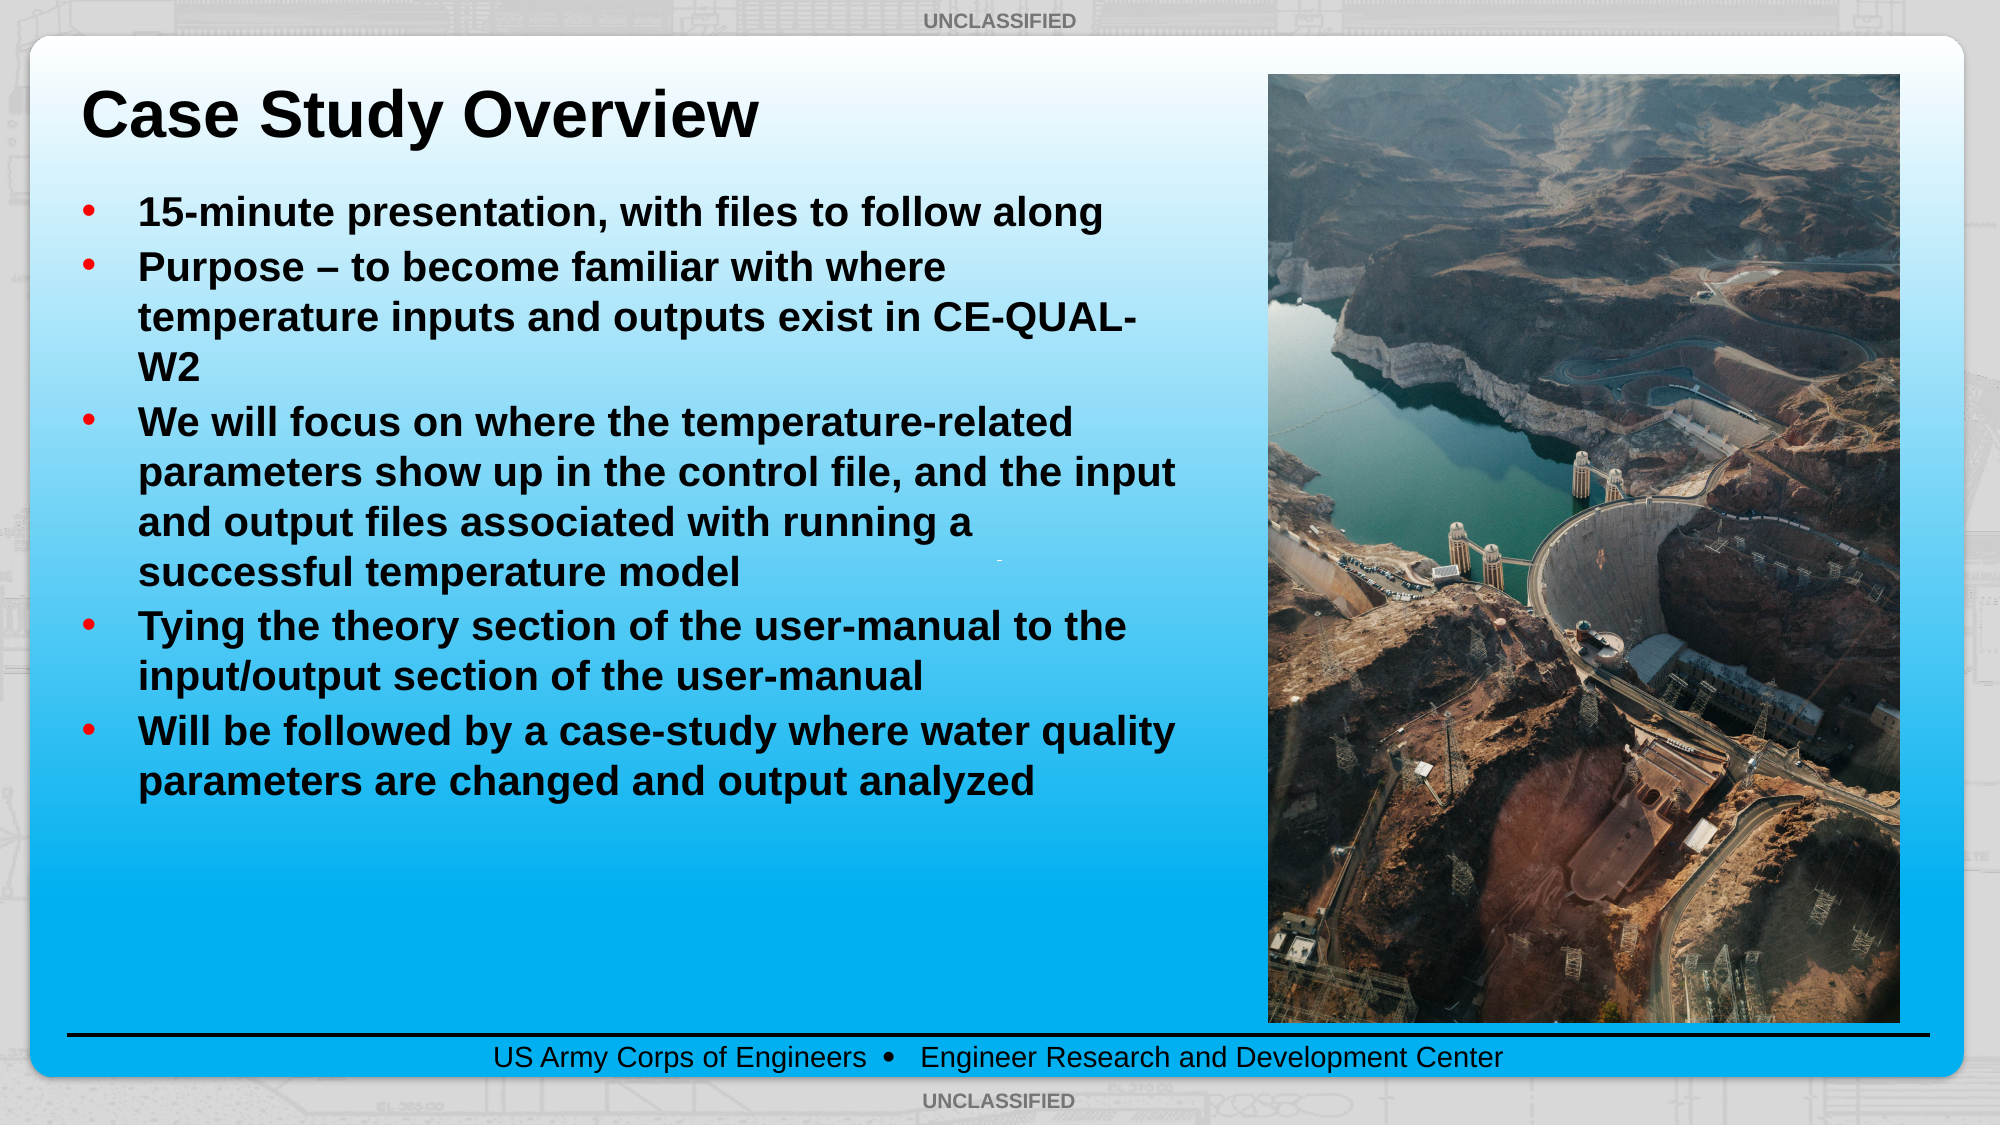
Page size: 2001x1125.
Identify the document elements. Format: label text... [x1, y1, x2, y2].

title Case Study Overview [66, 44, 1901, 178]
list 15-minute presentation, with files to follow along Purpose – to become familiar with where temperature inputs and outputs exist in CE-QUAL-W2 We will focus on where the temperature-related parameters show up in the control file, and the input and output files associated with running a successful temperature model Tying the theory section of the user-manual to the input/output section of the user-manual Will be followed by a case-study where water quality parameters are changed and output analyzed [66, 177, 1201, 952]
picture [0, 0, 2000, 1125]
